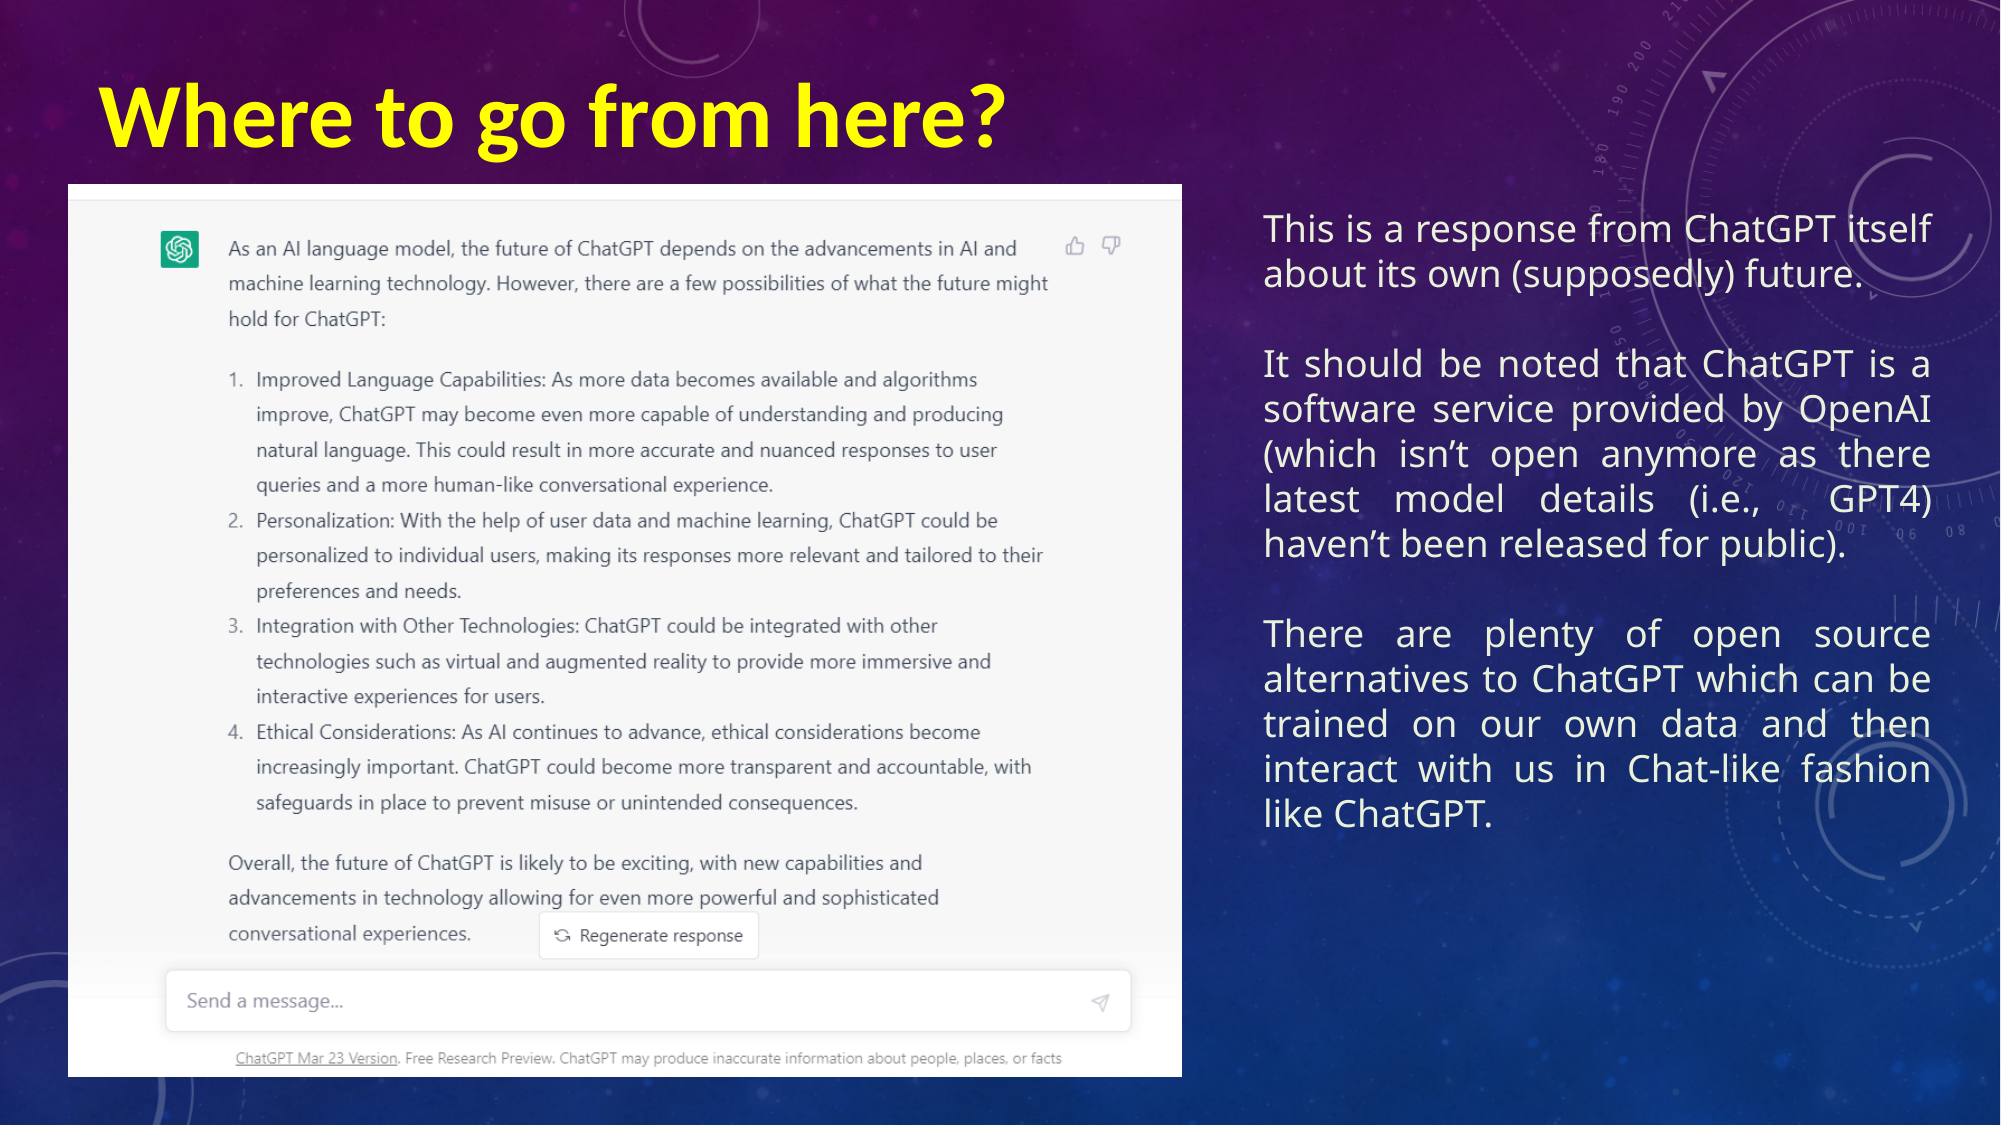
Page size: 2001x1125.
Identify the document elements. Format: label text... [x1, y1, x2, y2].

text_box This is a response from ChatGPT itself about its own (supposedly) future. It should be noted that ChatGPT is a software service provided by OpenAI (which isn’t open anymore as there latest model details (i.e., GPT4) haven’t been released for public). There are plenty of open source alternatives to ChatGPT which can be trained on our own data and then interact with us in Chat-like fashion like ChatGPT. [1248, 197, 1948, 843]
picture [0, 0, 2001, 1125]
text_box Where to go from here? [0, 48, 1224, 174]
